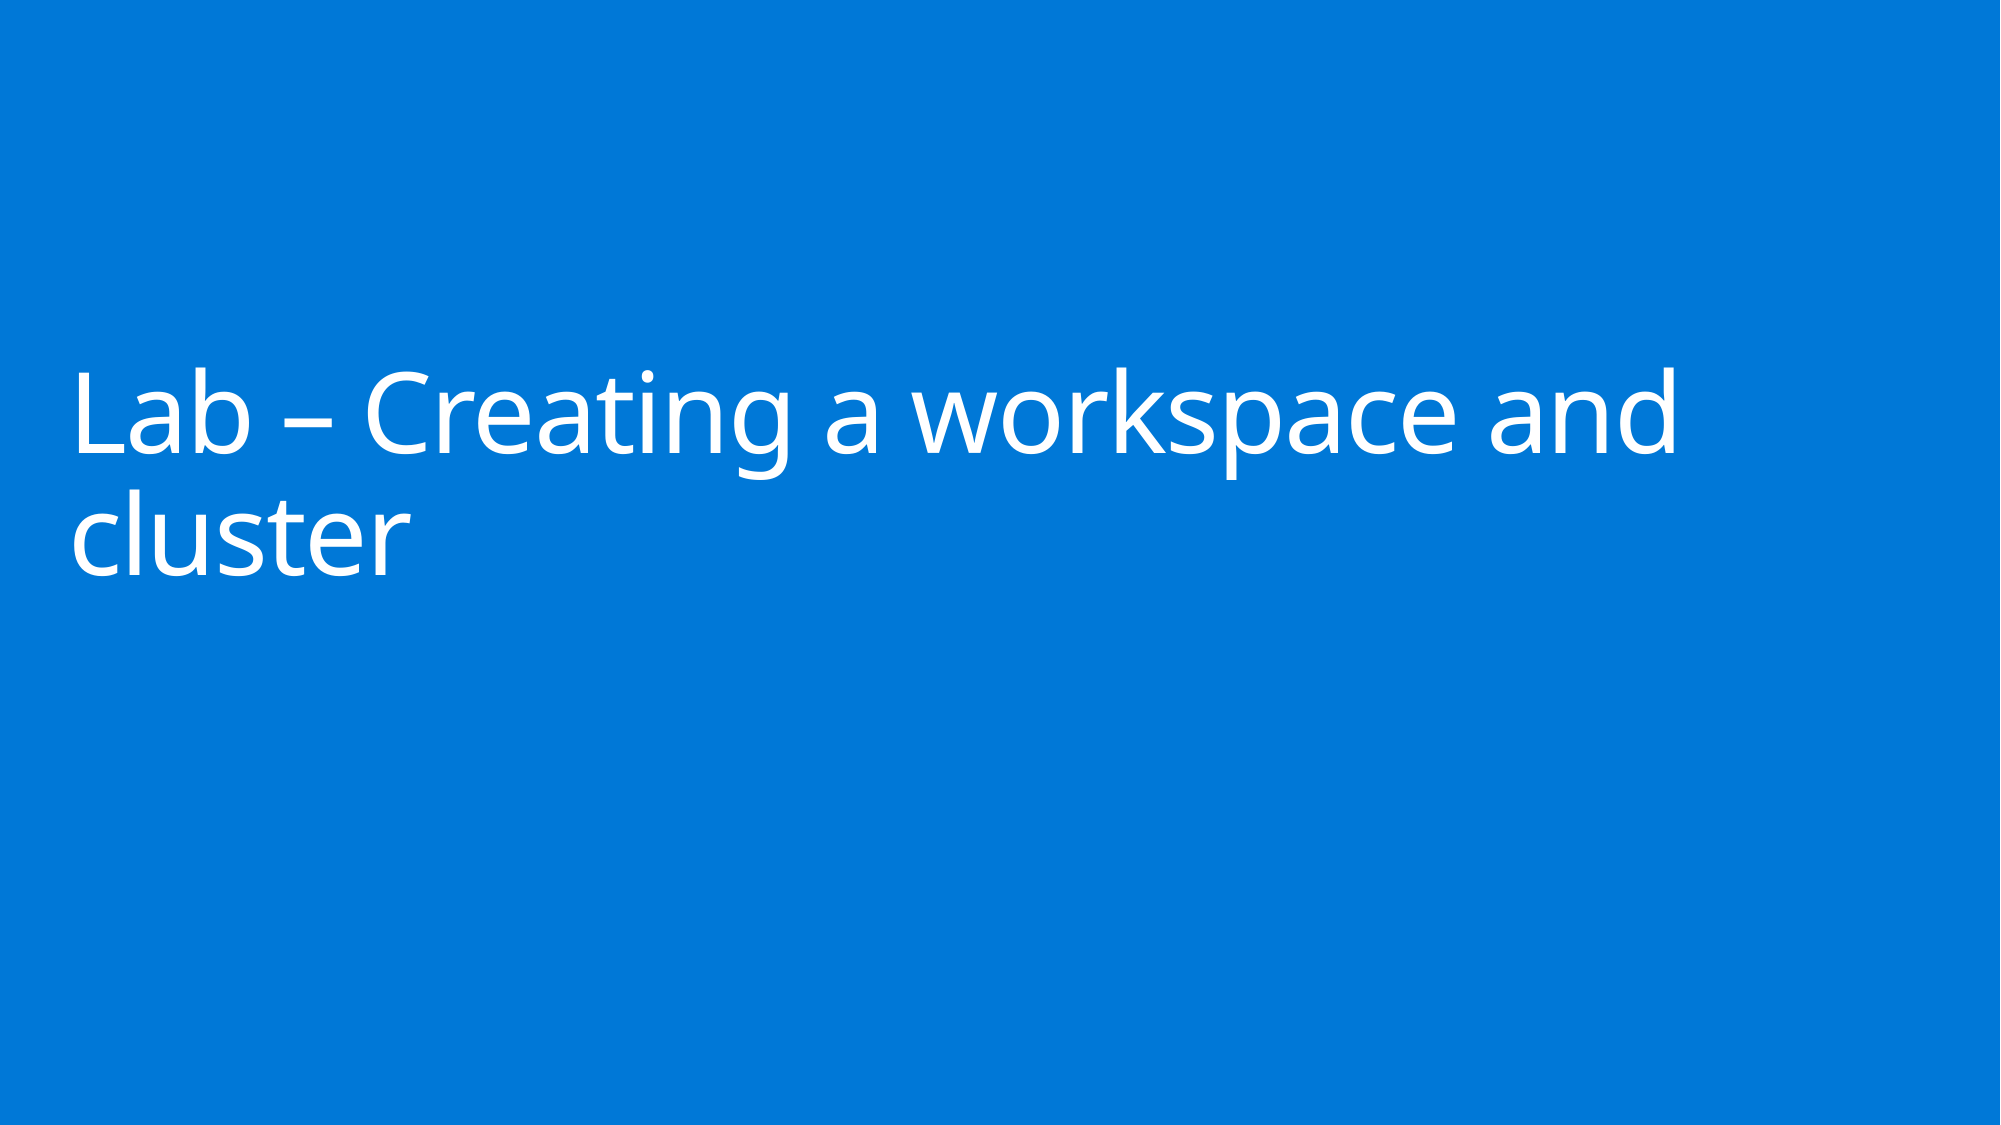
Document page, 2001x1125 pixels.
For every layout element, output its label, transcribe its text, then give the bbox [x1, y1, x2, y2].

title Lab – Creating a workspace and cluster [44, 341, 1956, 615]
